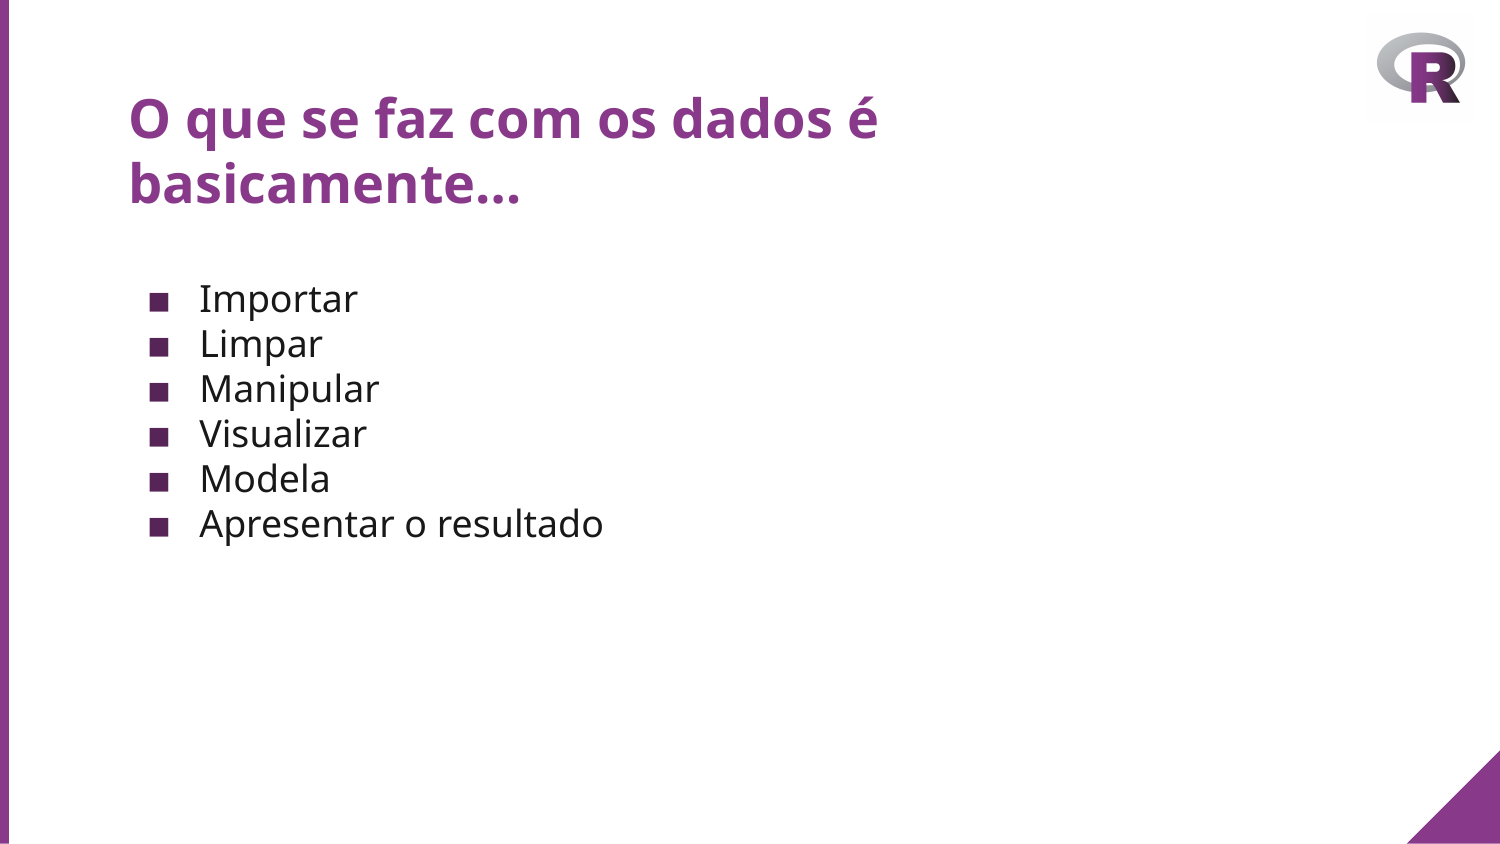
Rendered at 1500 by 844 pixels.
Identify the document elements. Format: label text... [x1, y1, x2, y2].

list Importar​ Limpar​ Manipular​ Visualizar​ Modela​ Apresentar o resultado [113, 260, 1094, 777]
title O que se faz com os dados é basicamente… [113, 69, 1137, 210]
picture [1367, 14, 1475, 122]
